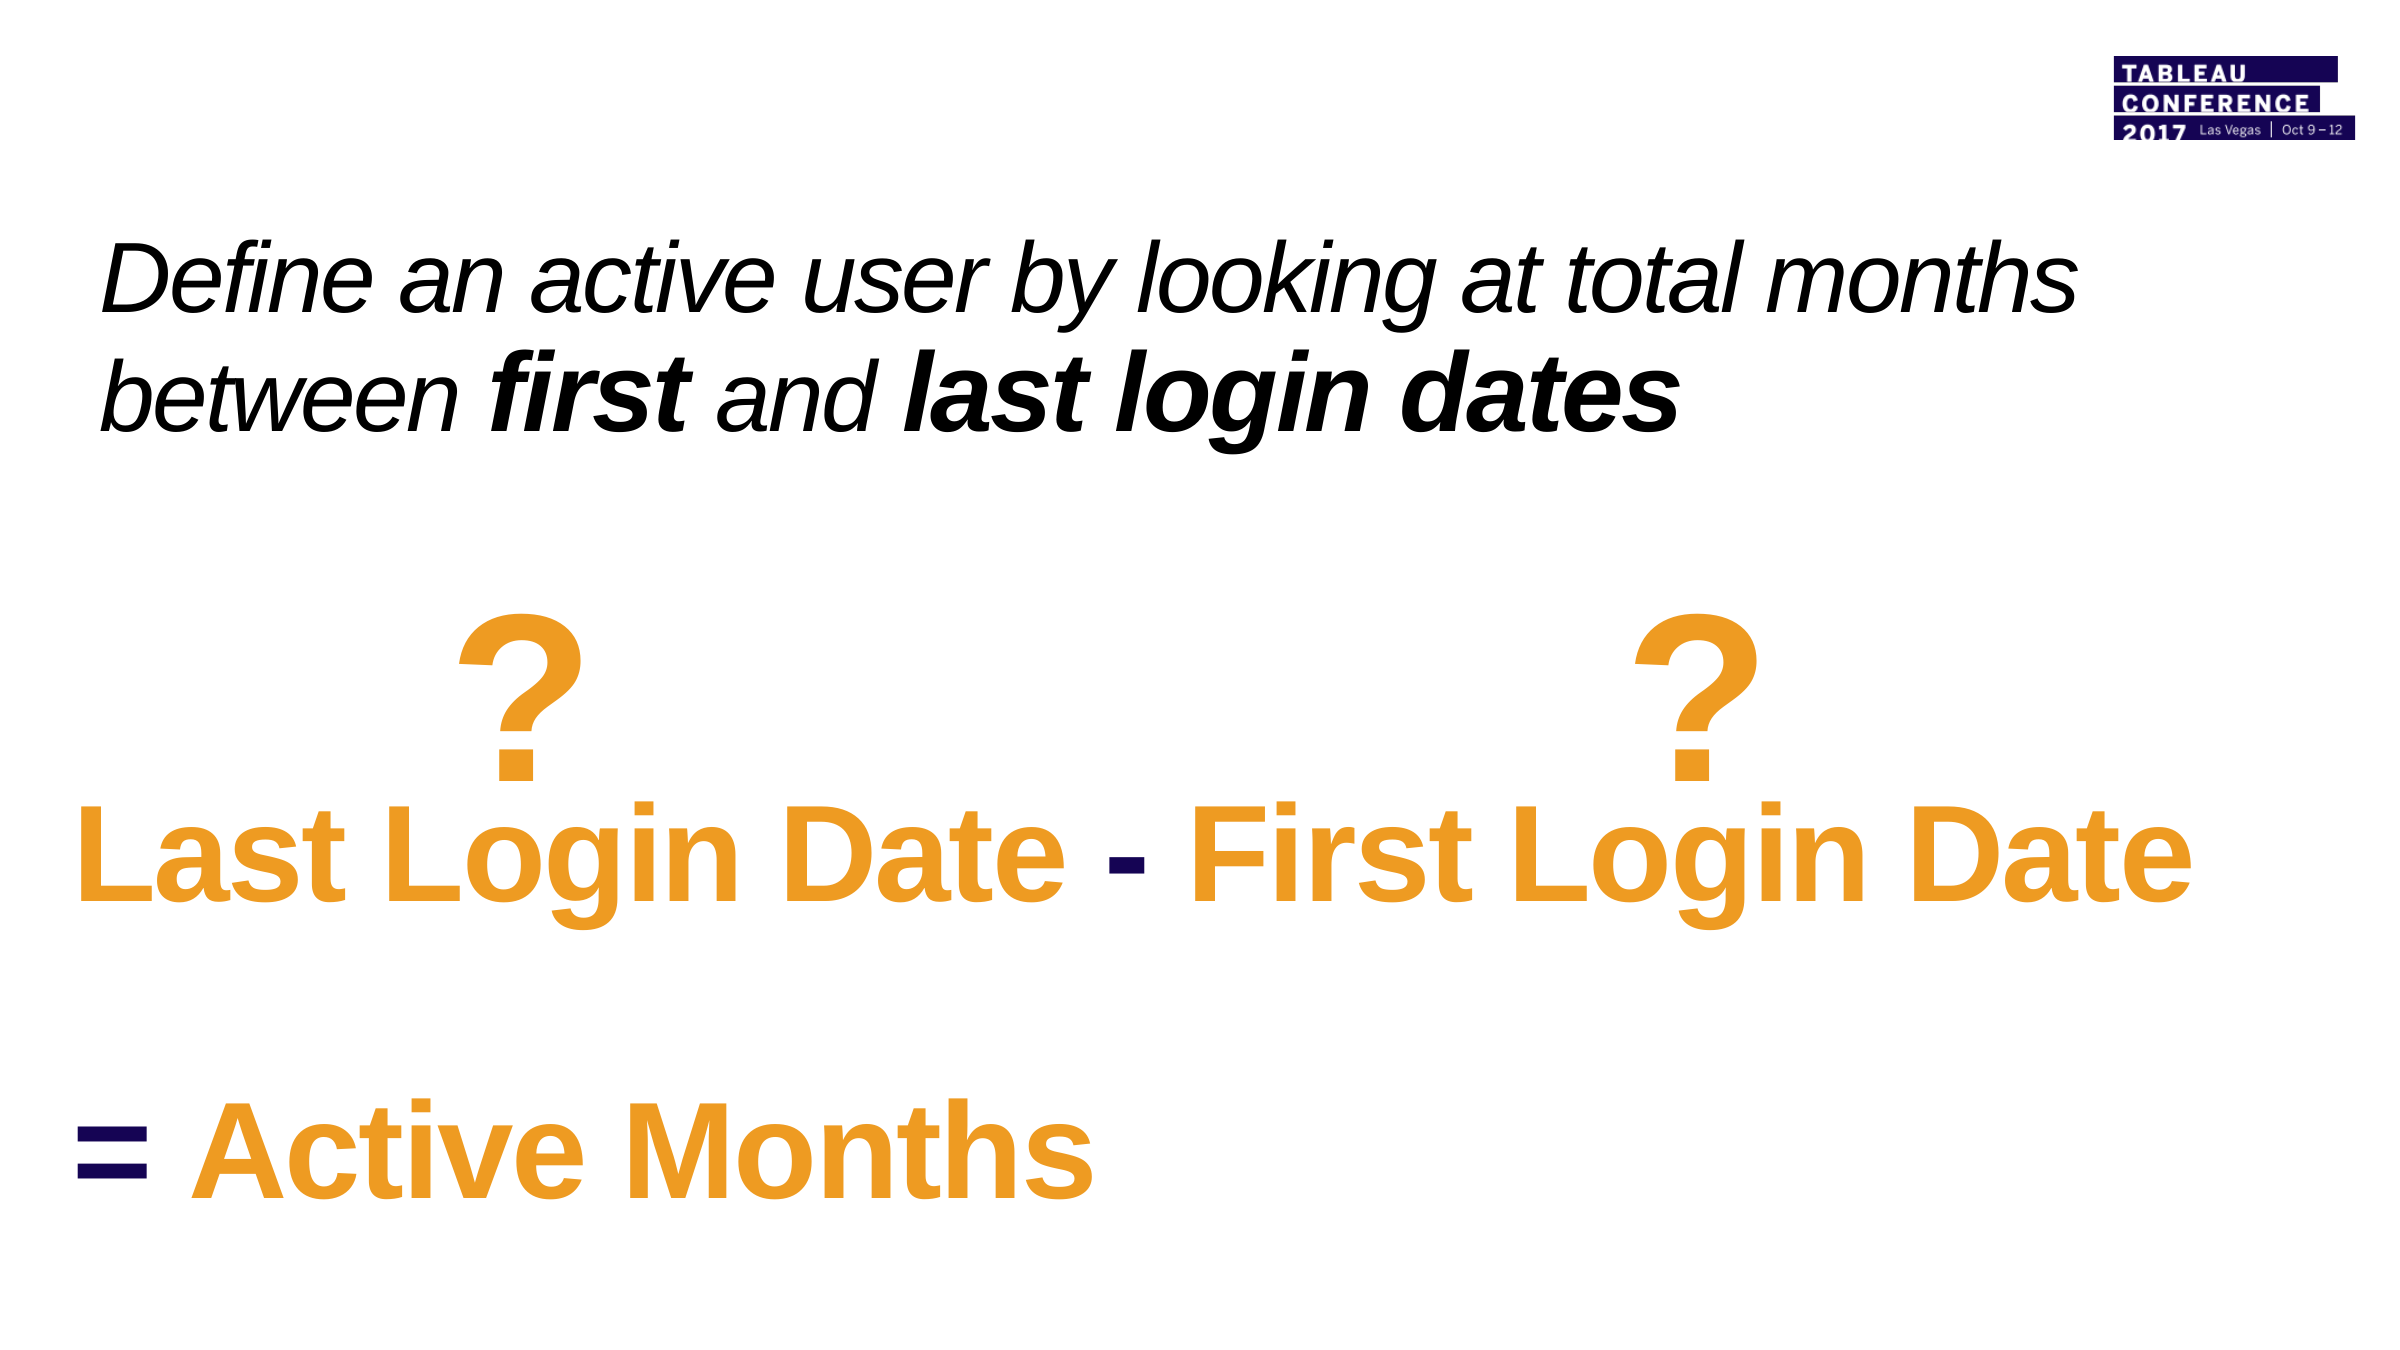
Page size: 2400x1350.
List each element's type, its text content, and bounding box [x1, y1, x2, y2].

text_box ? [418, 550, 681, 858]
text_box ? [1594, 550, 1857, 858]
text_box Last Login Date - First Login Date = Active Months [48, 768, 2343, 1304]
title Define an active user by looking at total months between first and last login dates [75, 211, 2400, 457]
